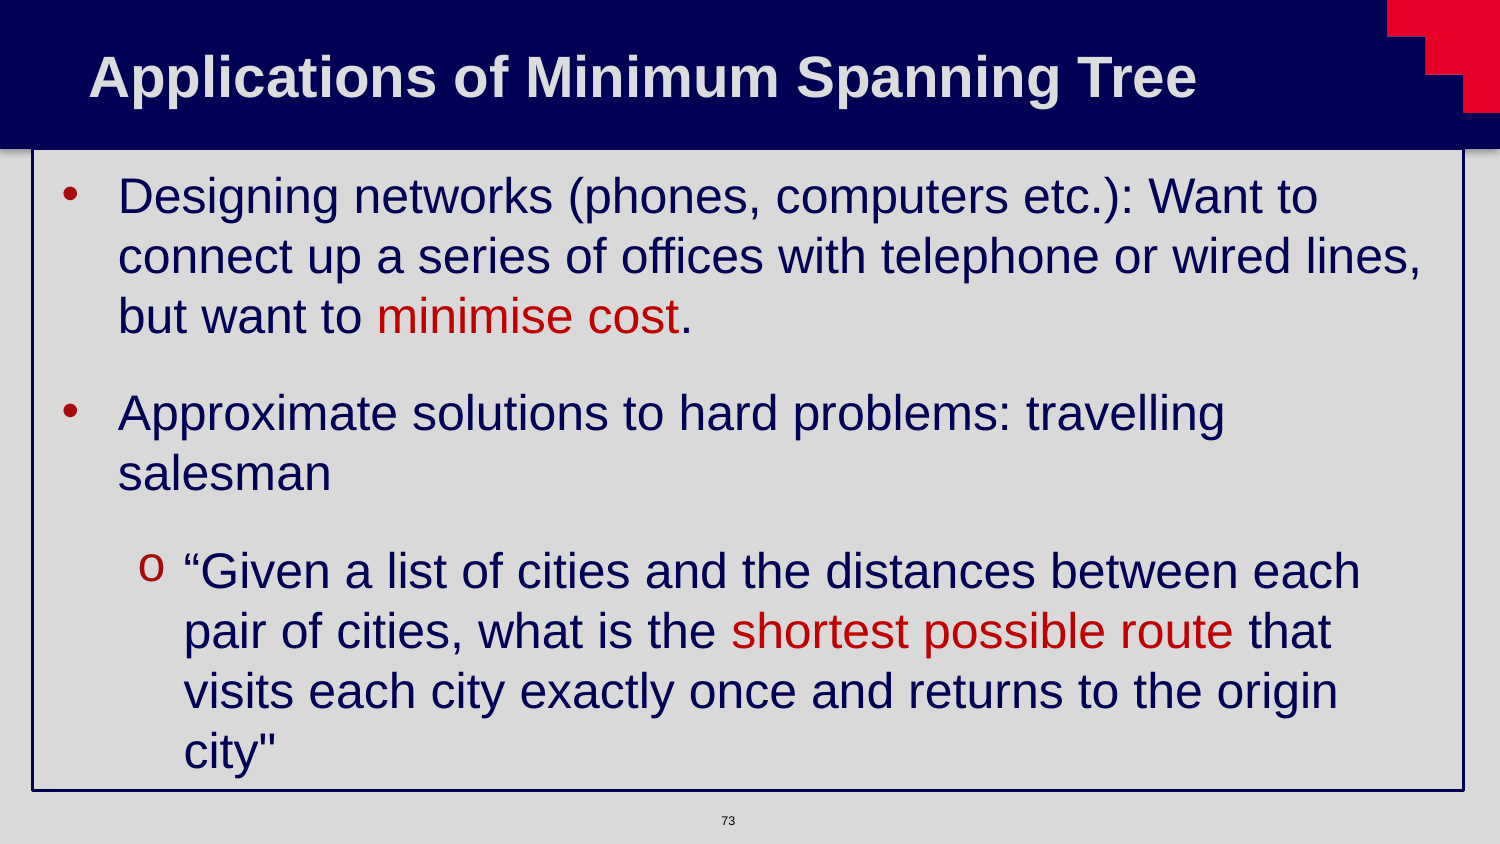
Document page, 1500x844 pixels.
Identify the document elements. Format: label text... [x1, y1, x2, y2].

list Designing networks (phones, computers etc.): Want to connect up a series of offices with telephone or wired lines, but want to minimise cost. Approximate solutions to hard problems: travelling salesman “Given a list of cities and the distances between each pair of cities, what is the shortest possible route that visits each city exactly once and returns to the origin city" [31, 146, 1465, 792]
picture [1387, 0, 1500, 113]
title Applications of Minimum Spanning Tree [0, 0, 1356, 150]
